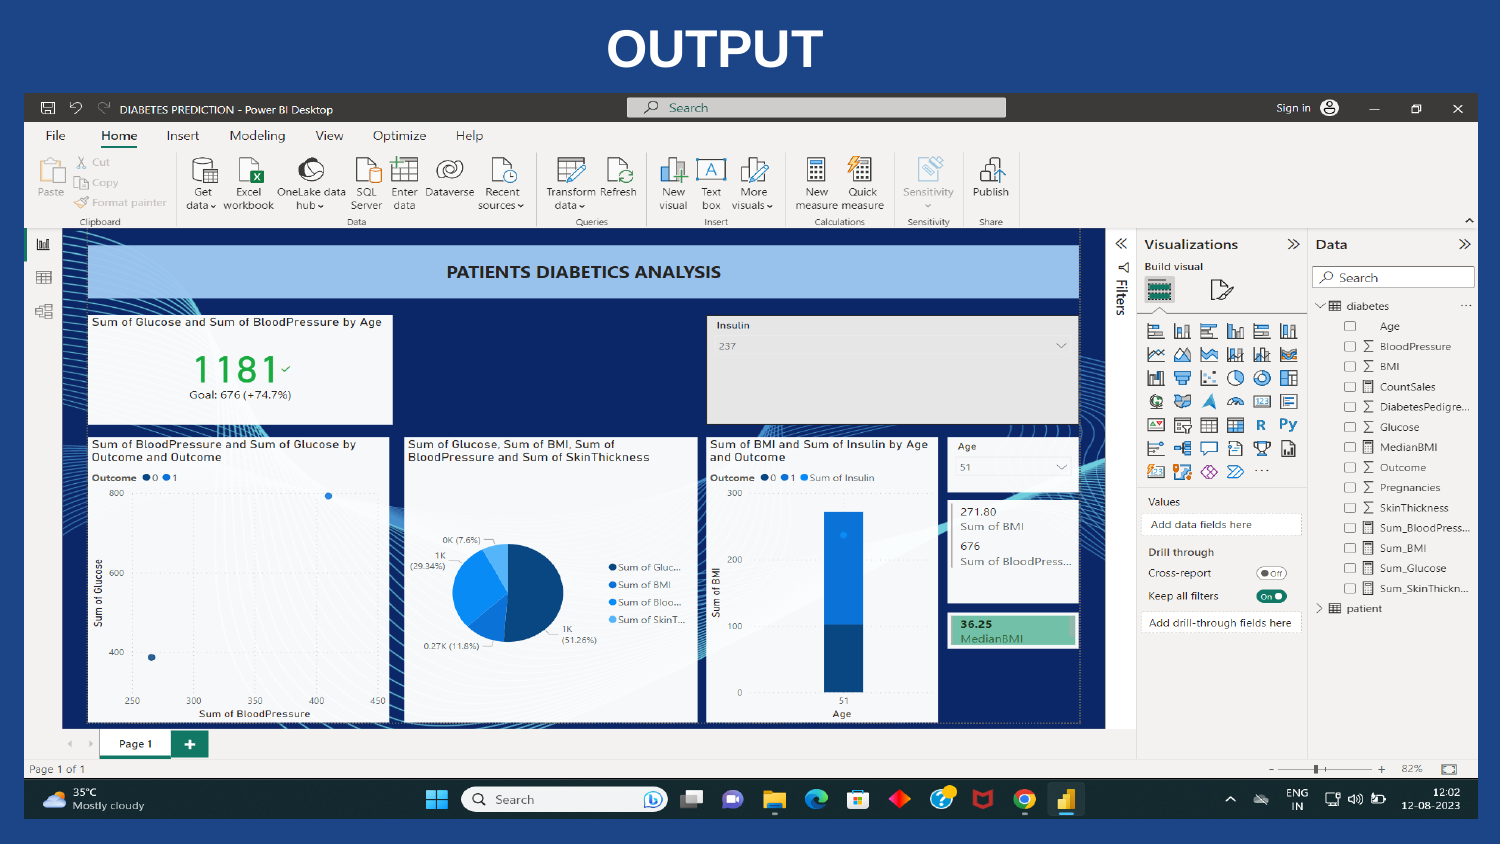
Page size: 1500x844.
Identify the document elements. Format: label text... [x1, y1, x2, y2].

title OUTPUT [591, 0, 873, 92]
picture [24, 93, 1479, 819]
